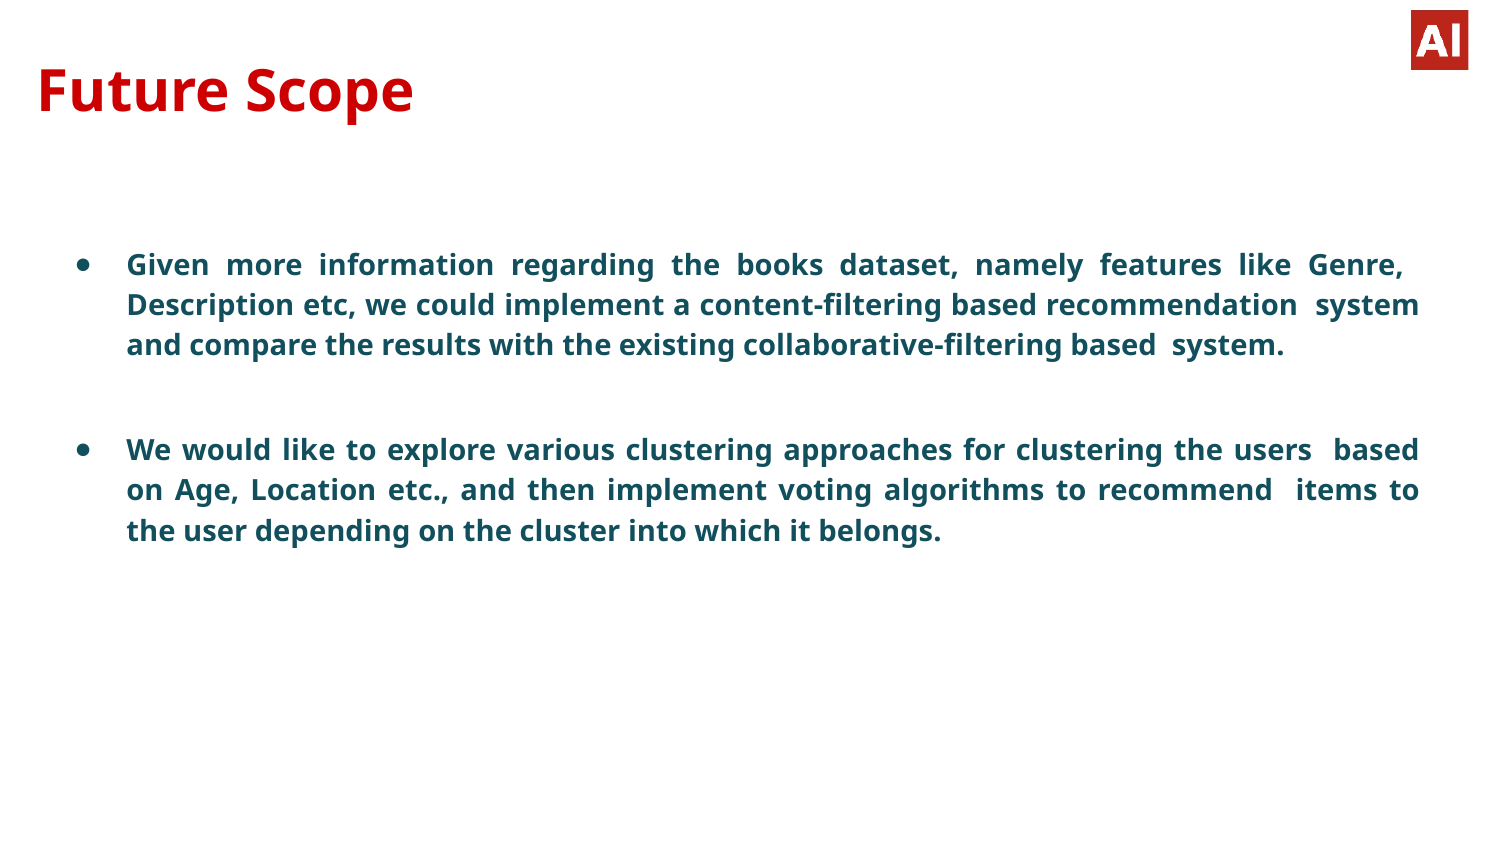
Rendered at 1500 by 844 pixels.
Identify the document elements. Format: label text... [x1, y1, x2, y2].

text_box Given more information regarding the books dataset, namely features like Genre, Description etc, we could implement a content-filtering based recommendation system and compare the results with the existing collaborative-filtering based system. We would like to explore various clustering approaches for clustering the users based on Age, Location etc., and then implement voting algorithms to recommend items to the user depending on the cluster into which it belongs. [72, 239, 1422, 547]
picture [1411, 10, 1469, 70]
title Future Scope [34, 51, 447, 194]
